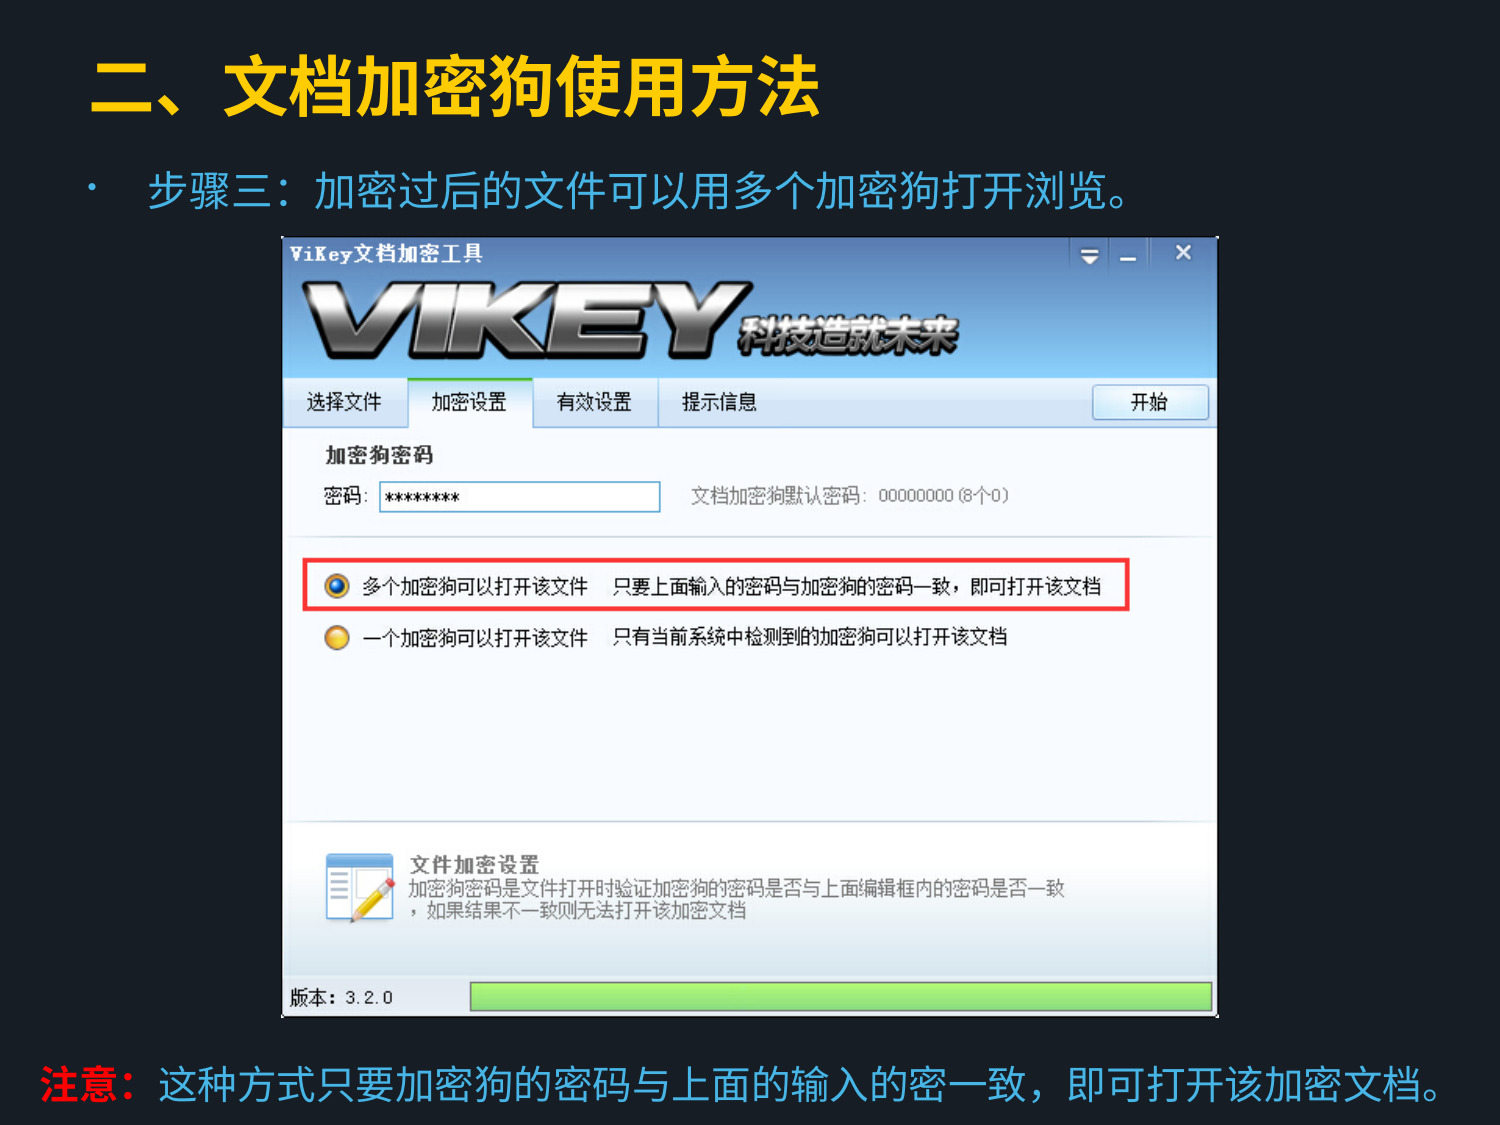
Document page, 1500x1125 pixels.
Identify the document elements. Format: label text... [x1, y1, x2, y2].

text_box 注意：这种方式只要加密狗的密码与上面的输入的密一致，即可打开该加密文档。 [24, 1052, 1500, 1115]
list 步骤三：加密过后的文件可以用多个加密狗打开浏览。 [73, 152, 1456, 244]
title 二、文档加密狗使用方法 [73, 24, 1422, 152]
picture [281, 236, 1219, 1019]
